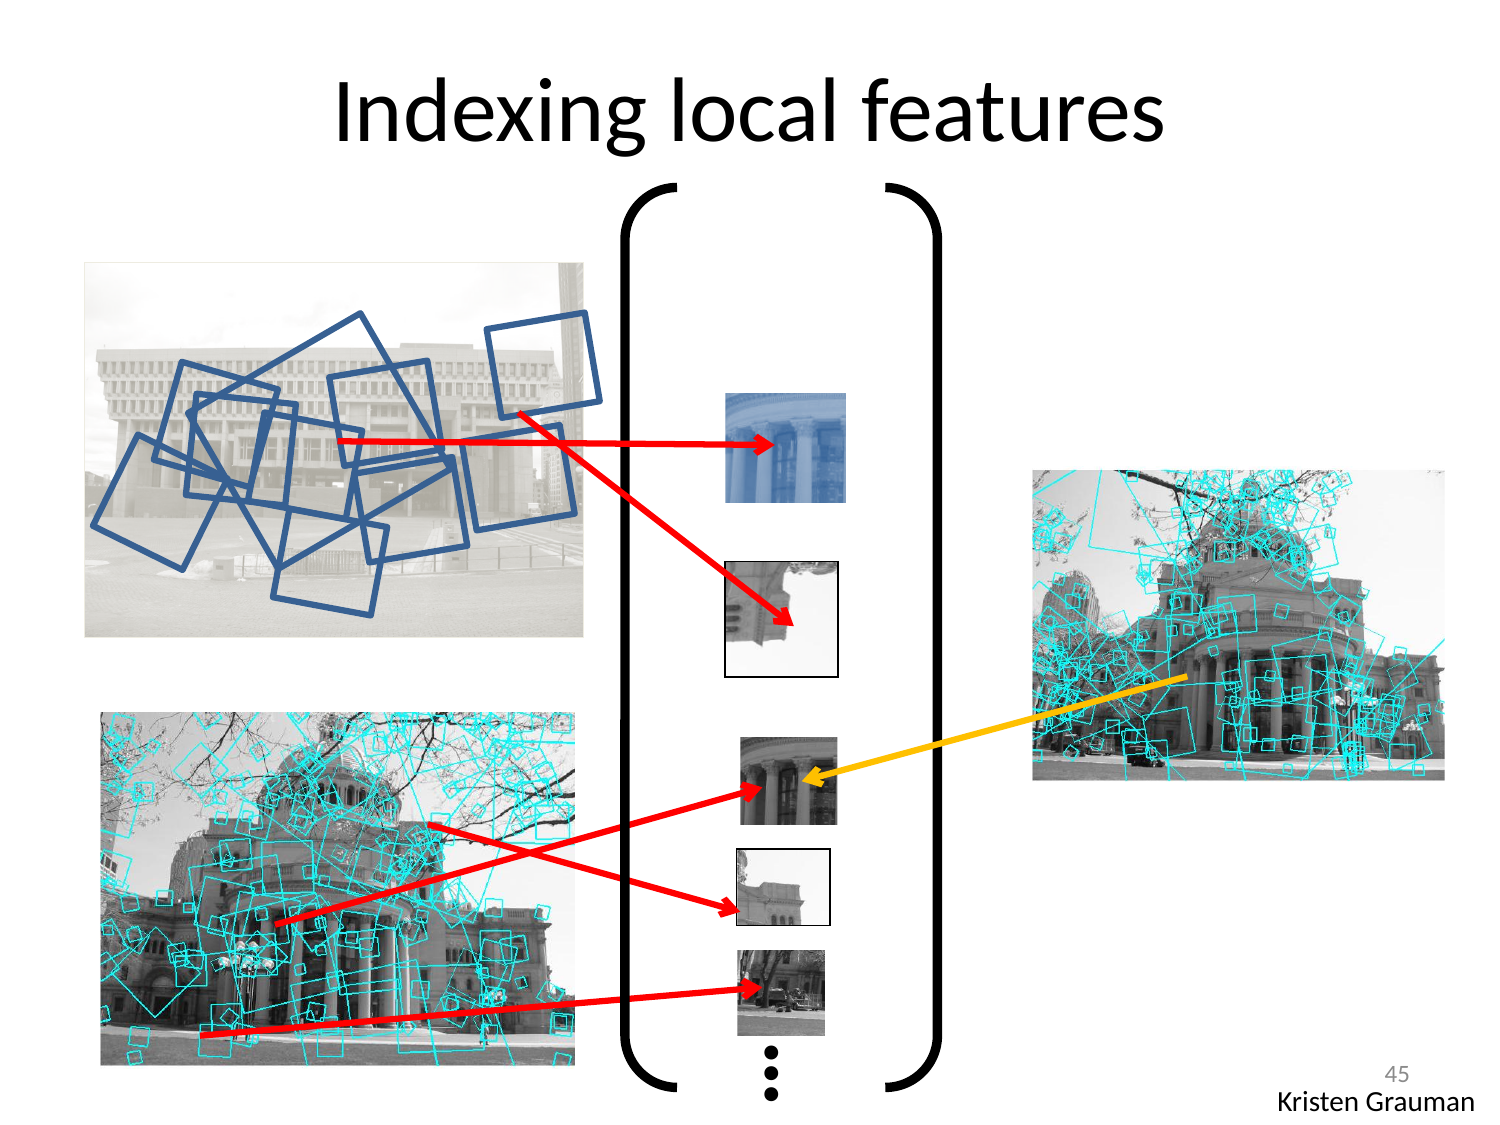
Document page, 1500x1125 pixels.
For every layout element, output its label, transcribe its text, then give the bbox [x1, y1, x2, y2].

picture [737, 849, 830, 926]
picture [99, 712, 576, 1069]
text_box 1 [1074, 1042, 1425, 1103]
picture [737, 949, 826, 1037]
picture [724, 562, 839, 676]
text_box [624, 187, 938, 1088]
text_box Indexing local features [75, 11, 1425, 199]
picture [740, 737, 838, 826]
picture [1031, 466, 1445, 782]
picture [83, 262, 585, 638]
text_box Kristen Grauman [1262, 1074, 1500, 1125]
text_box [590, 343, 600, 403]
text_box … [738, 1088, 867, 1125]
picture [725, 393, 847, 503]
